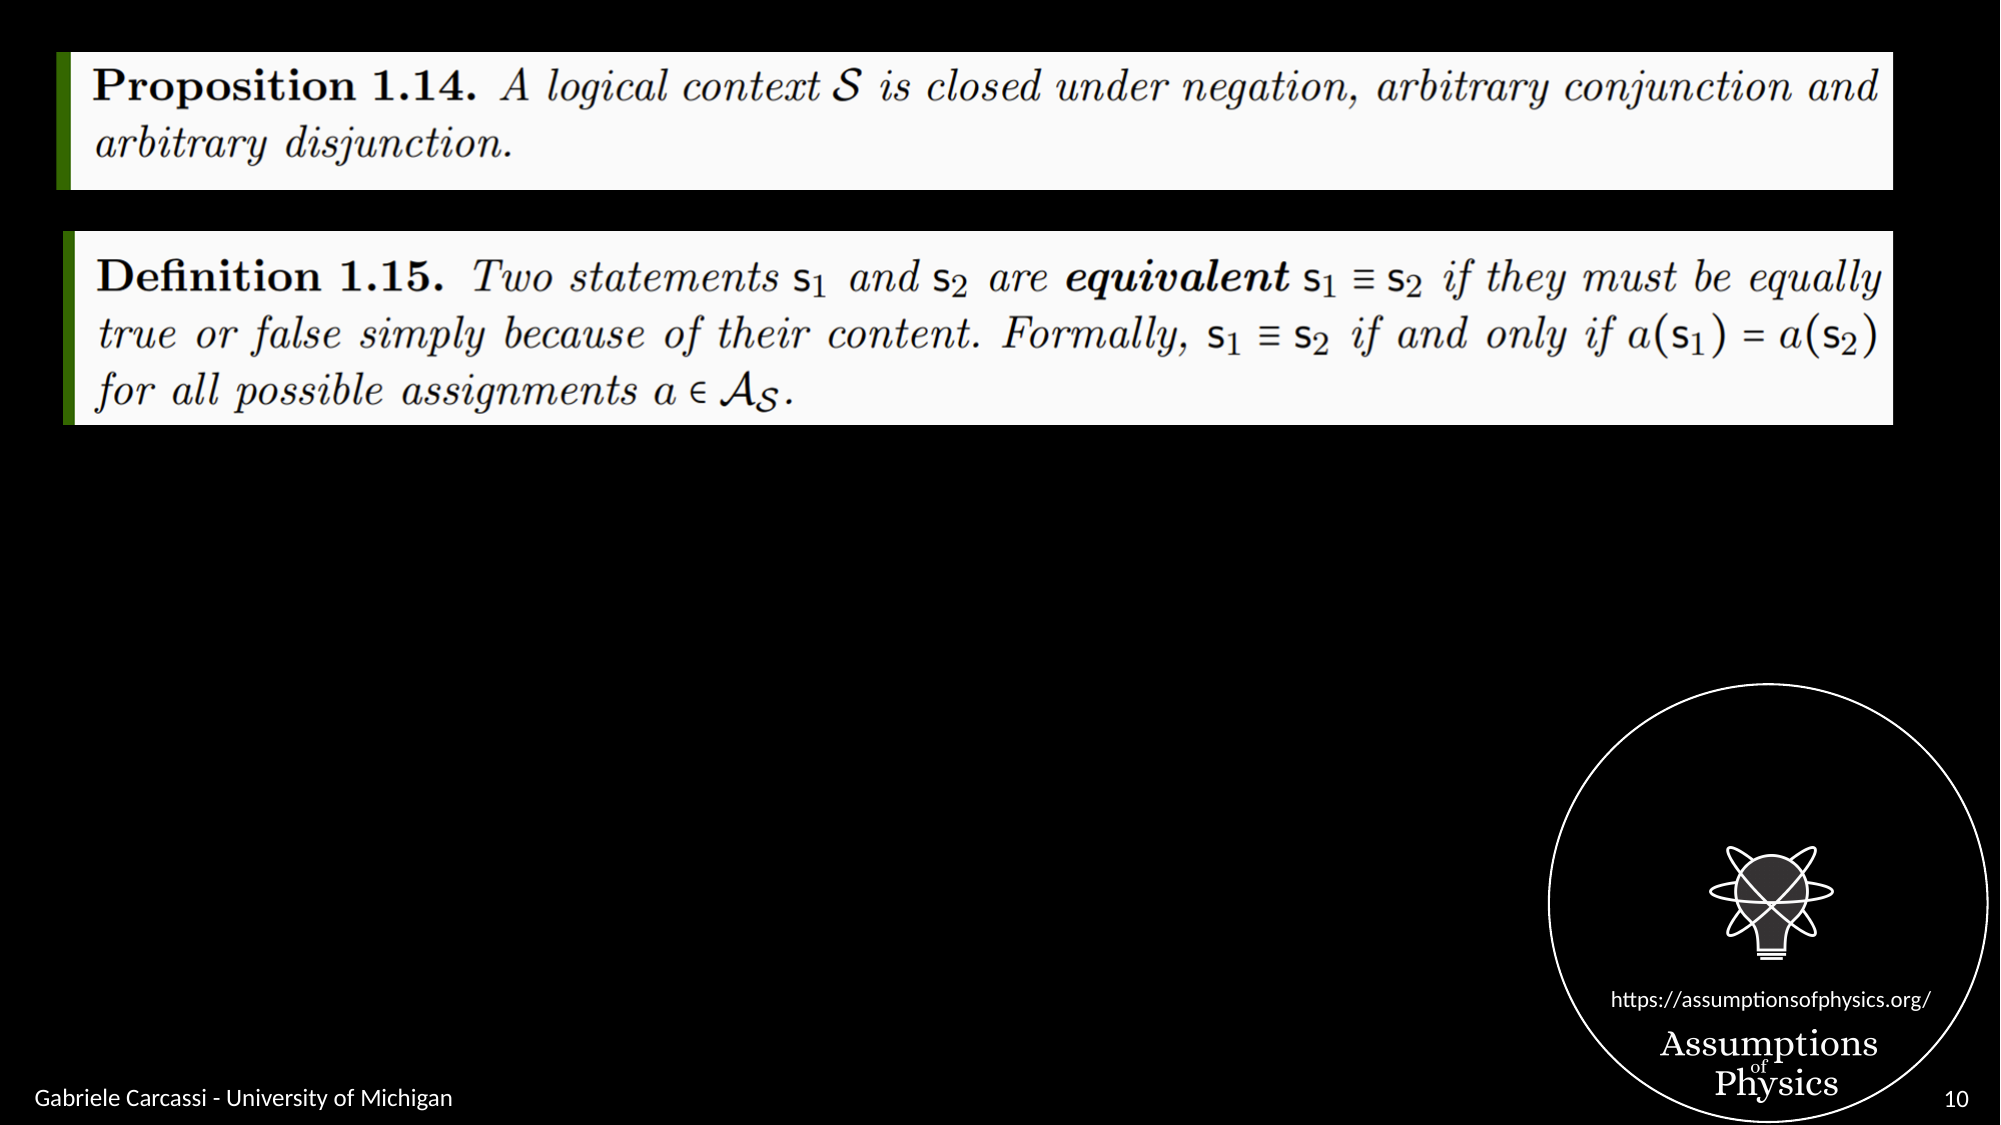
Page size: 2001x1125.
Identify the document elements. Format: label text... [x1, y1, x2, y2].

picture [63, 231, 1894, 425]
picture [1709, 846, 1834, 960]
slide_number 10 [1893, 1078, 1985, 1116]
picture [1660, 1029, 1877, 1103]
footer Gabriele Carcassi - University of Michigan [19, 1077, 999, 1116]
picture [56, 52, 1894, 190]
